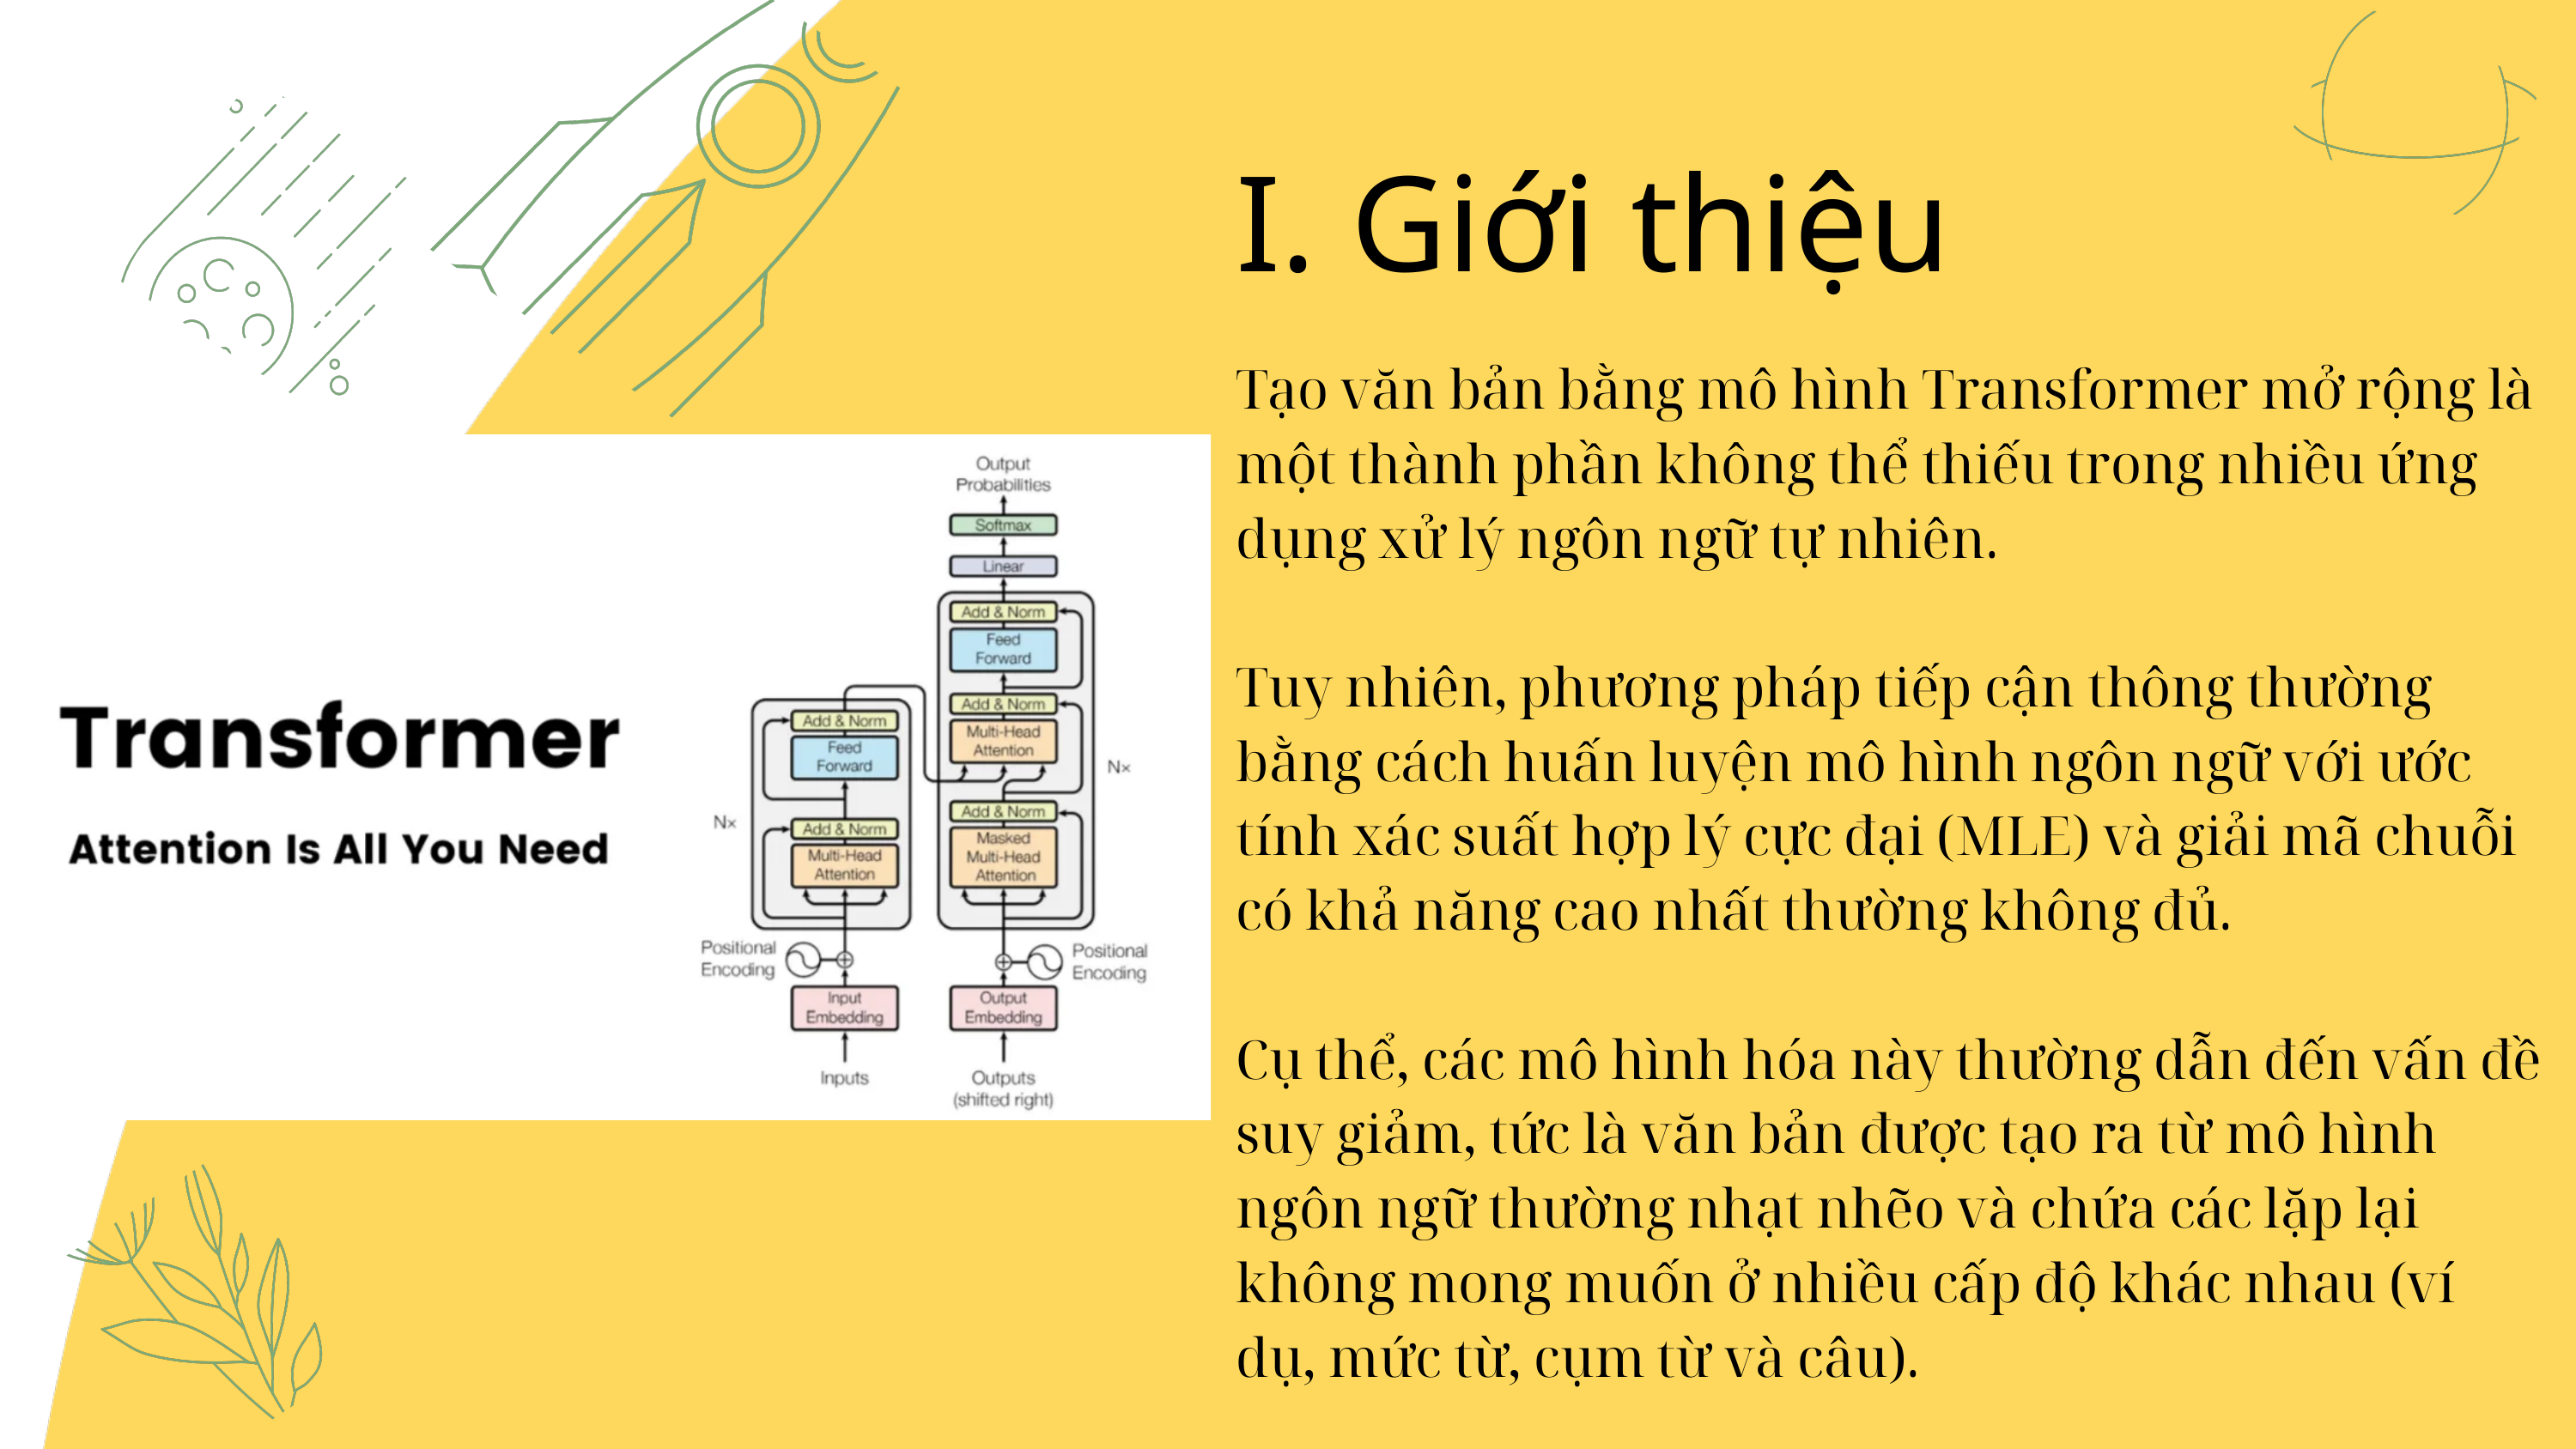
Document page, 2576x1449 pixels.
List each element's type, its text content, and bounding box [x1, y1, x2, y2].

text_box [27, 434, 1212, 1120]
text_box [0, 0, 2576, 1449]
text_box [117, 76, 468, 422]
text_box I. Giới thiệu [1236, 154, 2548, 299]
text_box [27, 1131, 391, 1449]
text_box [2287, 0, 2543, 154]
text_box Tạo văn bản bằng mô hình Transformer mở rộng là một thành phần không thể thiếu trong nhiều ứng dụng xử lý ngôn ngữ tự nhiên. Tuy nhiên, phương pháp tiếp cận thông thường bằng cách huấn luyện mô hình ngôn ngữ với ước tính xác suất hợp lý cực đại (MLE) và giải mã chuỗi có khả năng cao nhất thường không đủ. Cụ thể, các mô hình hóa này thường dẫn đến vấn đề suy giảm, tức là văn bản được tạo ra từ mô hình ngôn ngữ thường nhạt nhẽo và chứa các lặp lại không mong muốn ở nhiều cấp độ khác nhau (ví dụ, mức từ, cụm từ và câu). [1236, 345, 2548, 1388]
text_box [442, 0, 975, 469]
